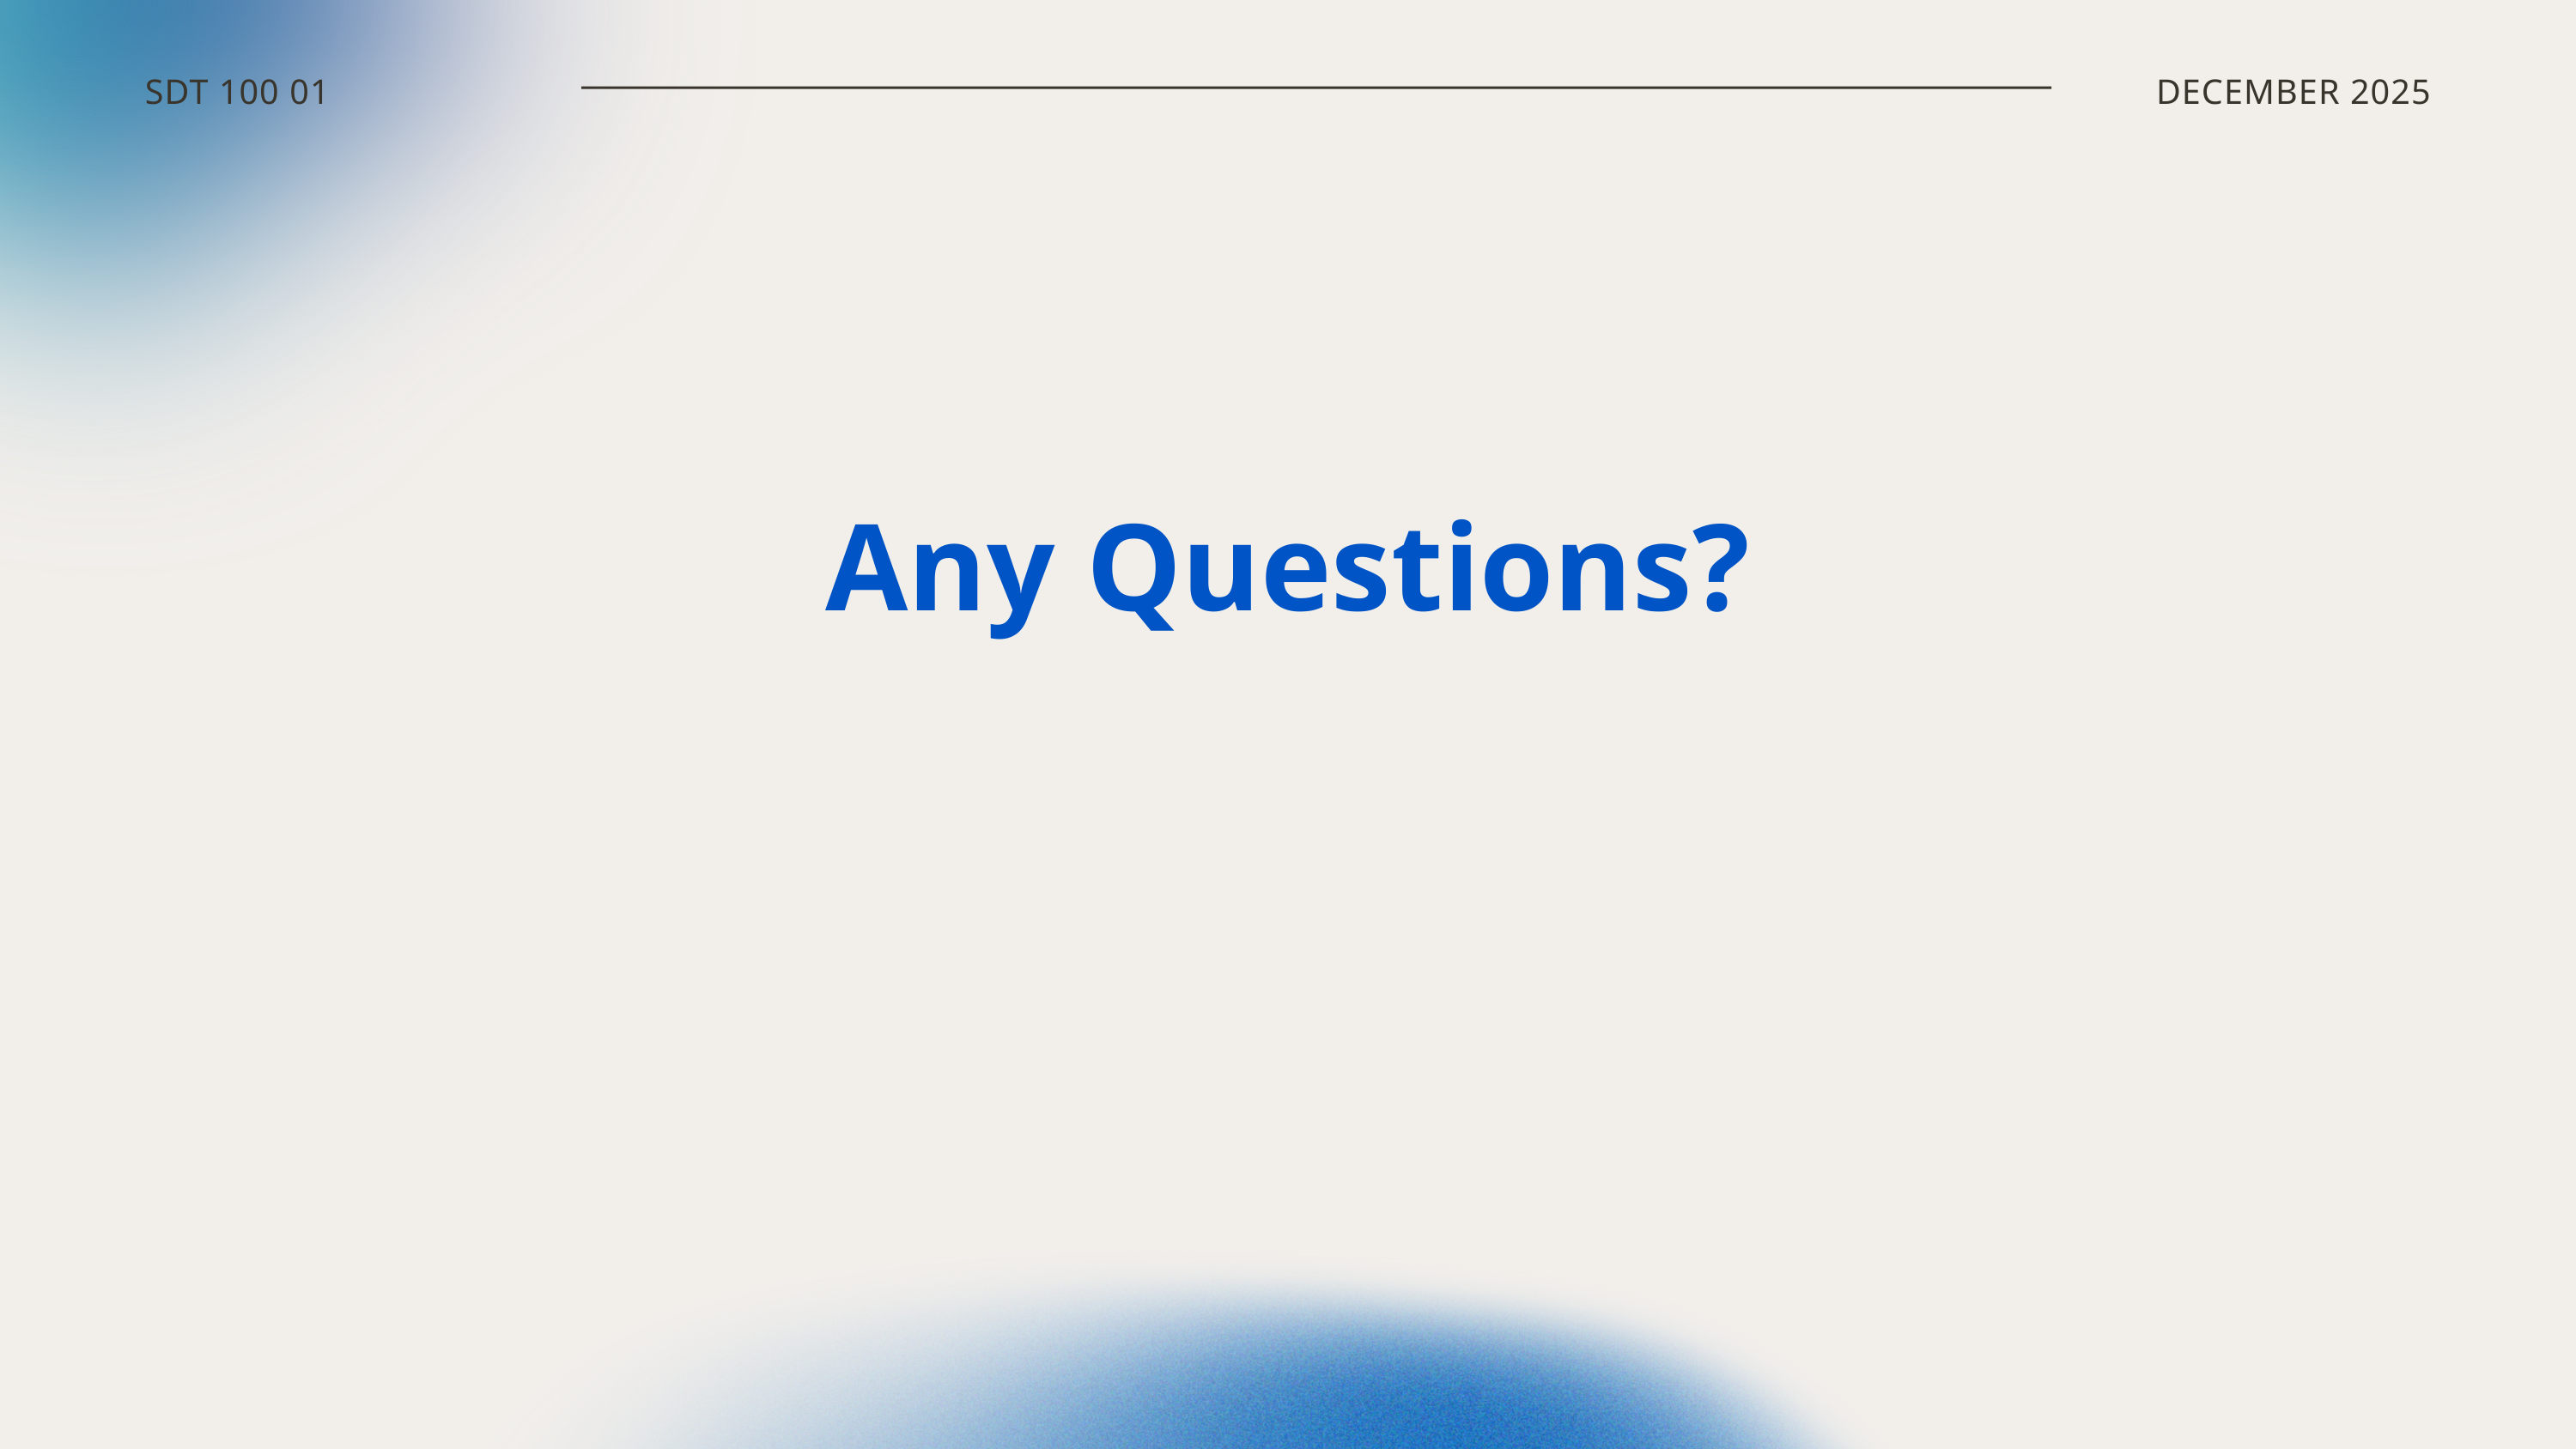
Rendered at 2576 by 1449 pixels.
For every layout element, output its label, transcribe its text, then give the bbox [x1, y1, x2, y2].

text_box DECEMBER 2025 [2050, 63, 2432, 112]
text_box Any Questions? [578, 466, 1998, 634]
text_box [0, 0, 757, 578]
text_box [215, 1247, 2152, 1449]
text_box SDT 100 01 [144, 63, 582, 112]
